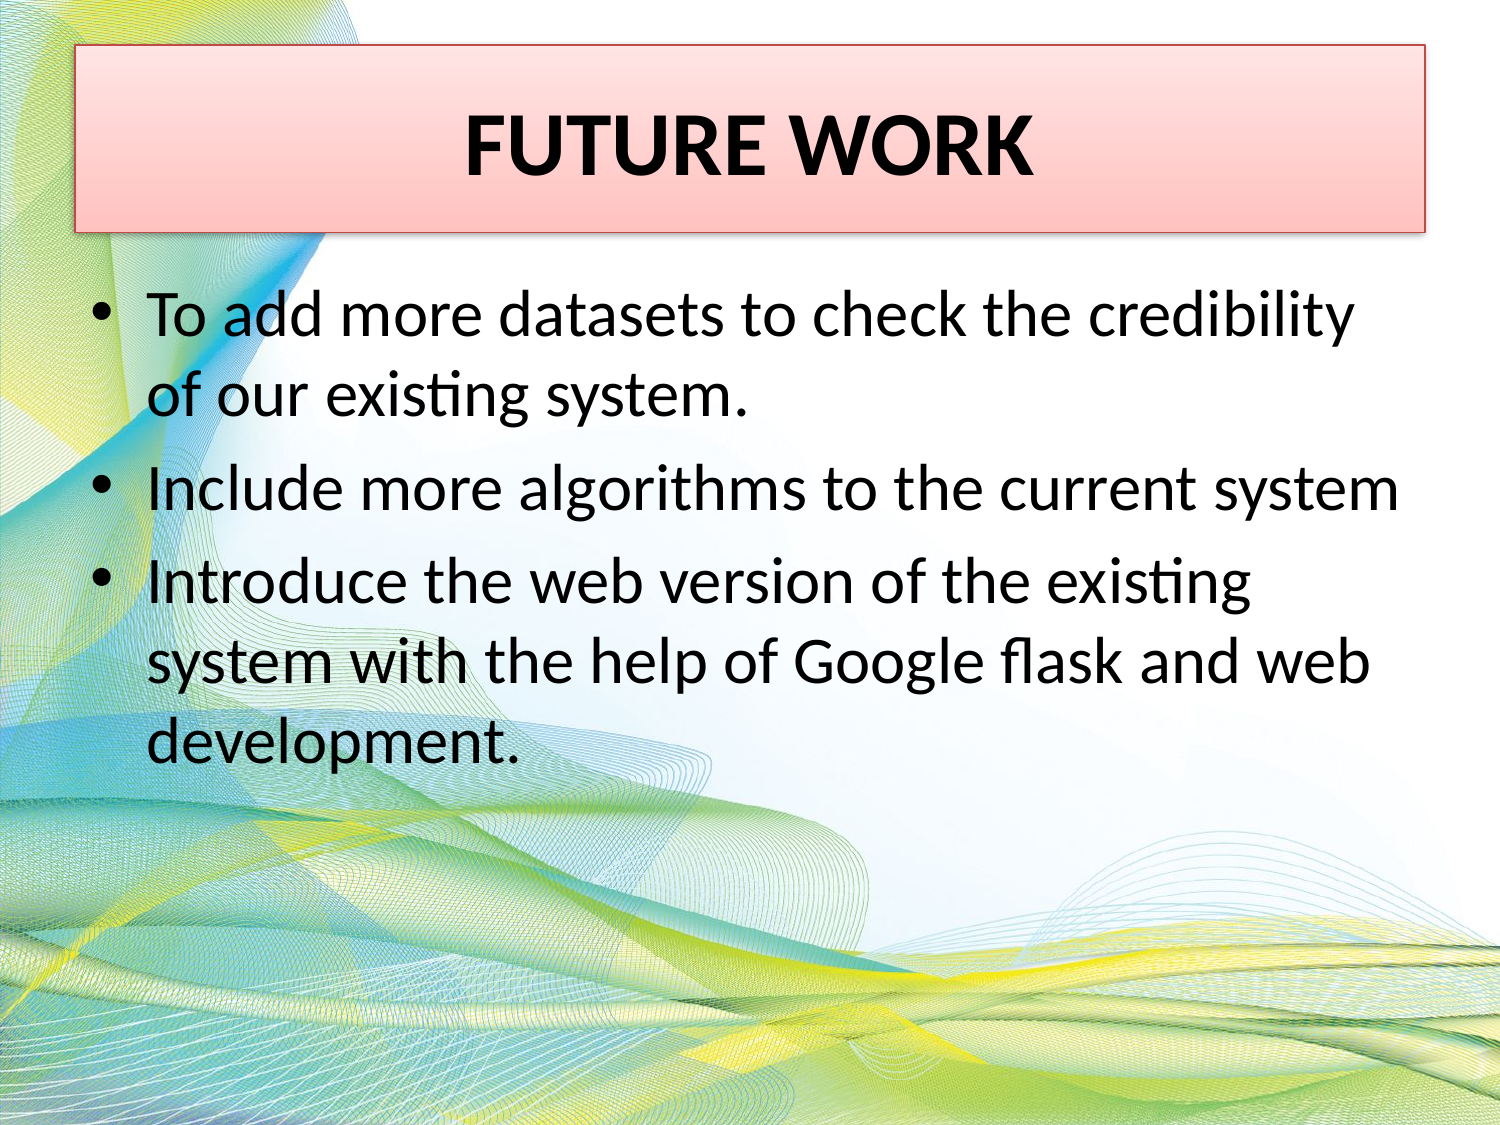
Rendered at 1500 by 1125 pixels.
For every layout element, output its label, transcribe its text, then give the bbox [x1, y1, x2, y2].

picture [0, 0, 1500, 1125]
list To add more datasets to check the credibility of our existing system. Include more algorithms to the current system Introduce the web version of the existing system with the help of Google flask and web development. [75, 262, 1425, 1005]
title FUTURE WORK [74, 44, 1426, 233]
